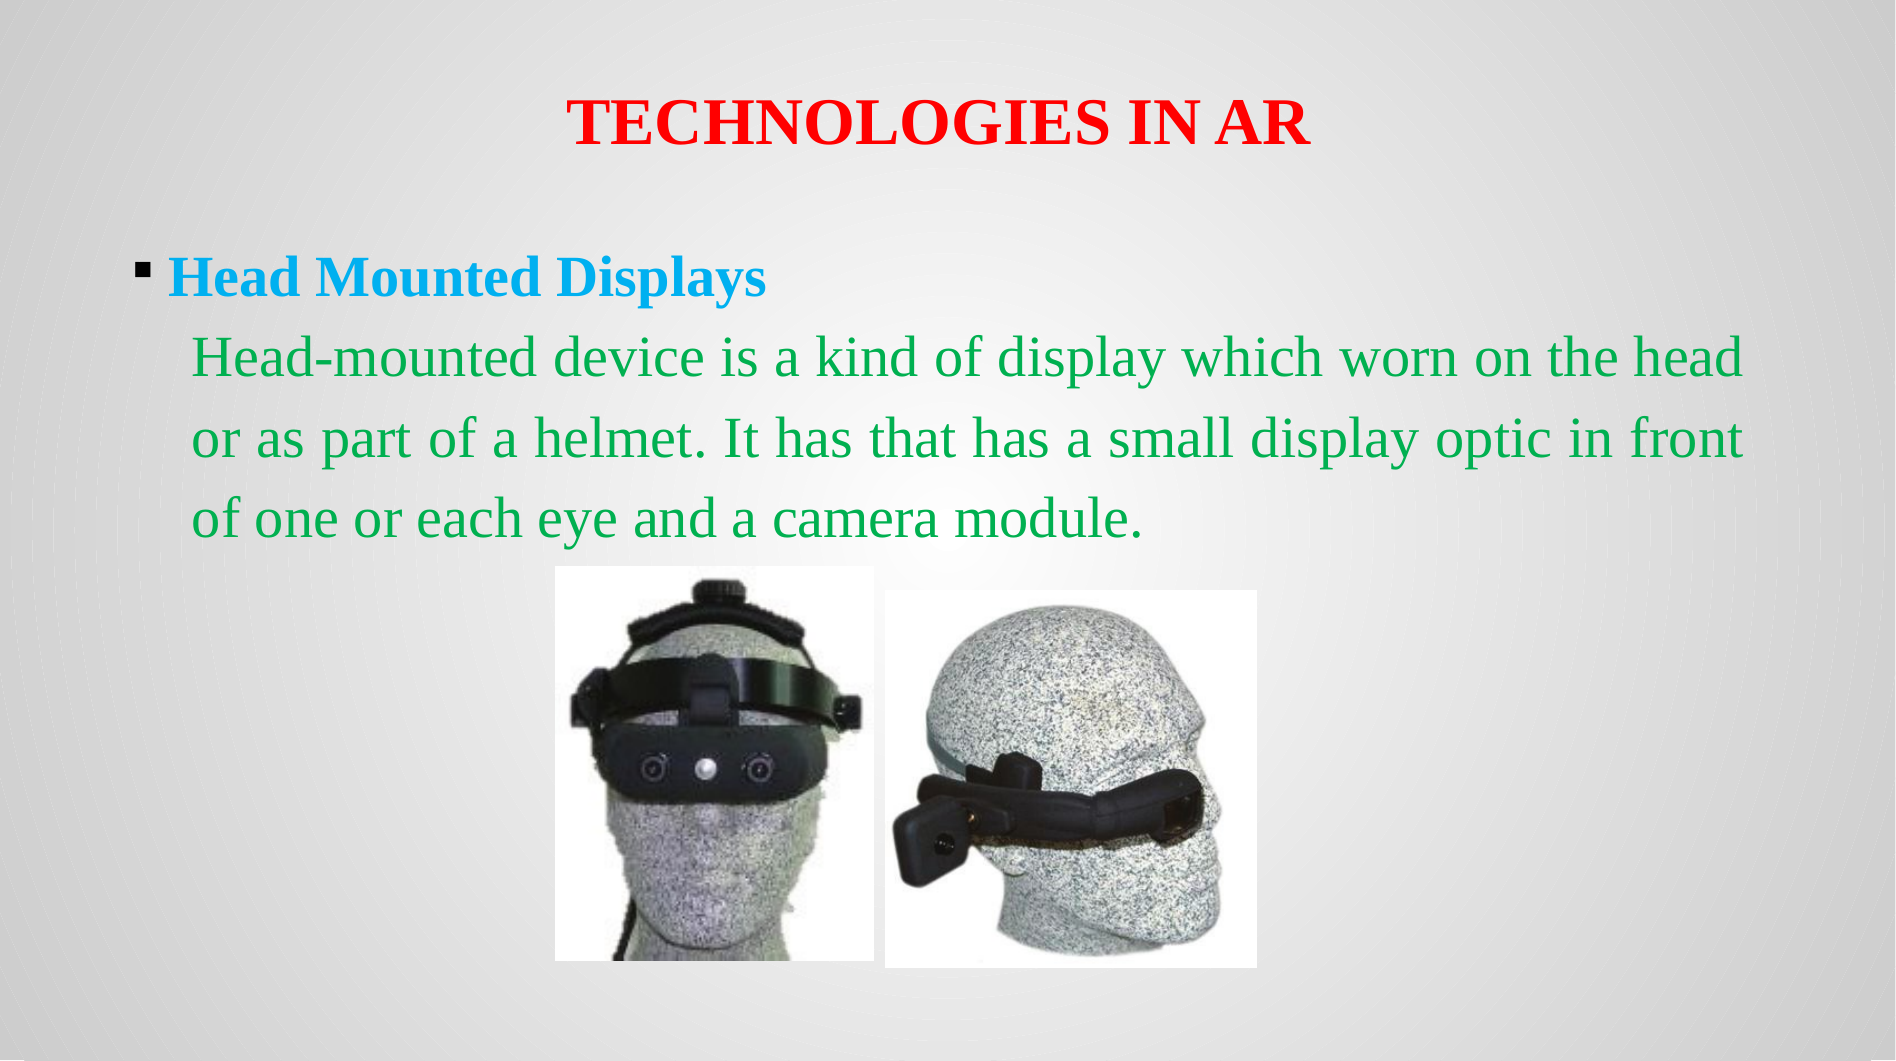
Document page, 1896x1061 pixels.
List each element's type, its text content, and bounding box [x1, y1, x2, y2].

picture [885, 590, 1258, 969]
picture [554, 566, 875, 961]
text_box TECHNOLOGIES IN AR Head Mounted Displays Head-mounted device is a kind of display which worn on the head or as part of a helmet. It has that has a small display optic in front of one or each eye and a camera module. [118, 70, 1760, 521]
